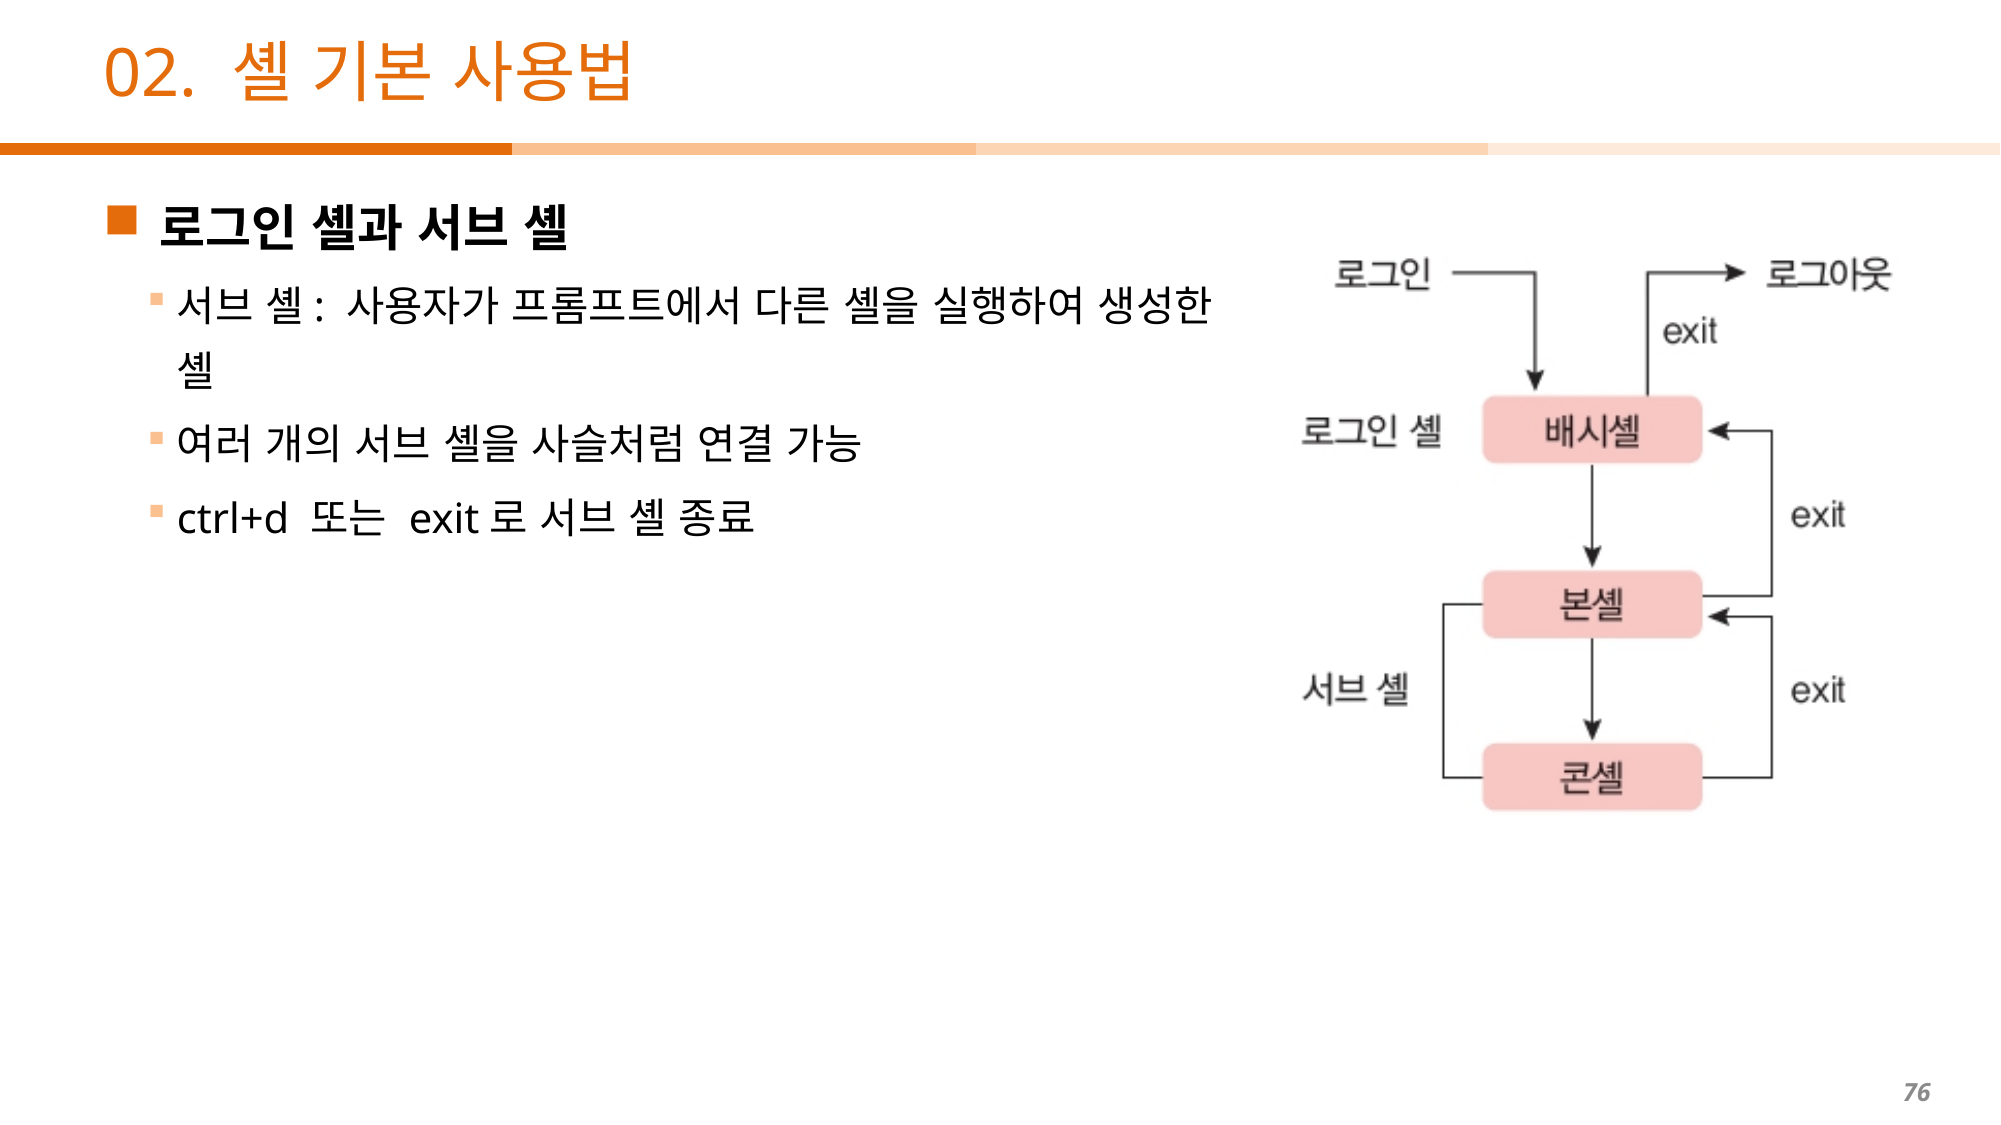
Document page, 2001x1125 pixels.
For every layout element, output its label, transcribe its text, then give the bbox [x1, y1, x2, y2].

list 로그인 셸과 서브 셸 서브 셸: 사용자가 프롬프트에서 다른 셸을 실행하여 생성한 셸 여러 개의 서브 셸을 사슬처럼 연결 가능 ctrl+d 또는 exit로 서브 셸 종료 [88, 176, 1259, 1083]
picture [1257, 224, 1920, 823]
title 02. 셸 기본 사용법 [88, 18, 1920, 122]
